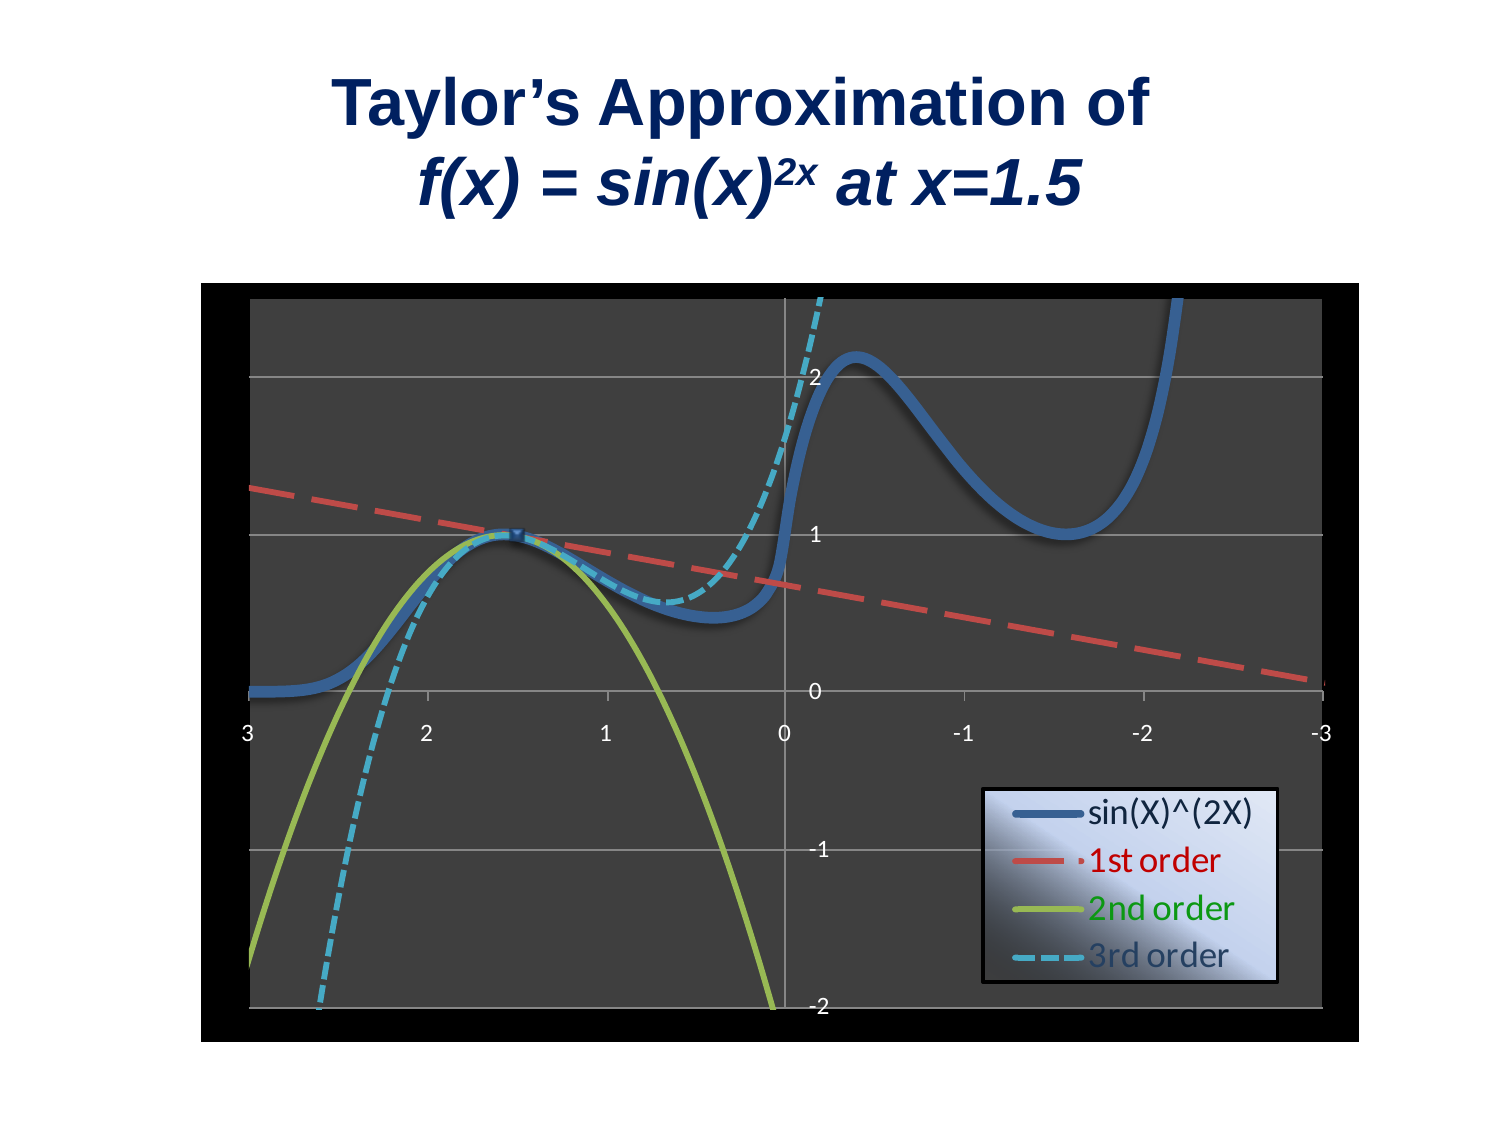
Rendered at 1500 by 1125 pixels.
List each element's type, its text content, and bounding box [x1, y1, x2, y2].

title Taylor’s Approximation of f(x) = sin(x)2x at x=1.5 [74, 27, 1426, 251]
picture [198, 280, 1360, 1042]
